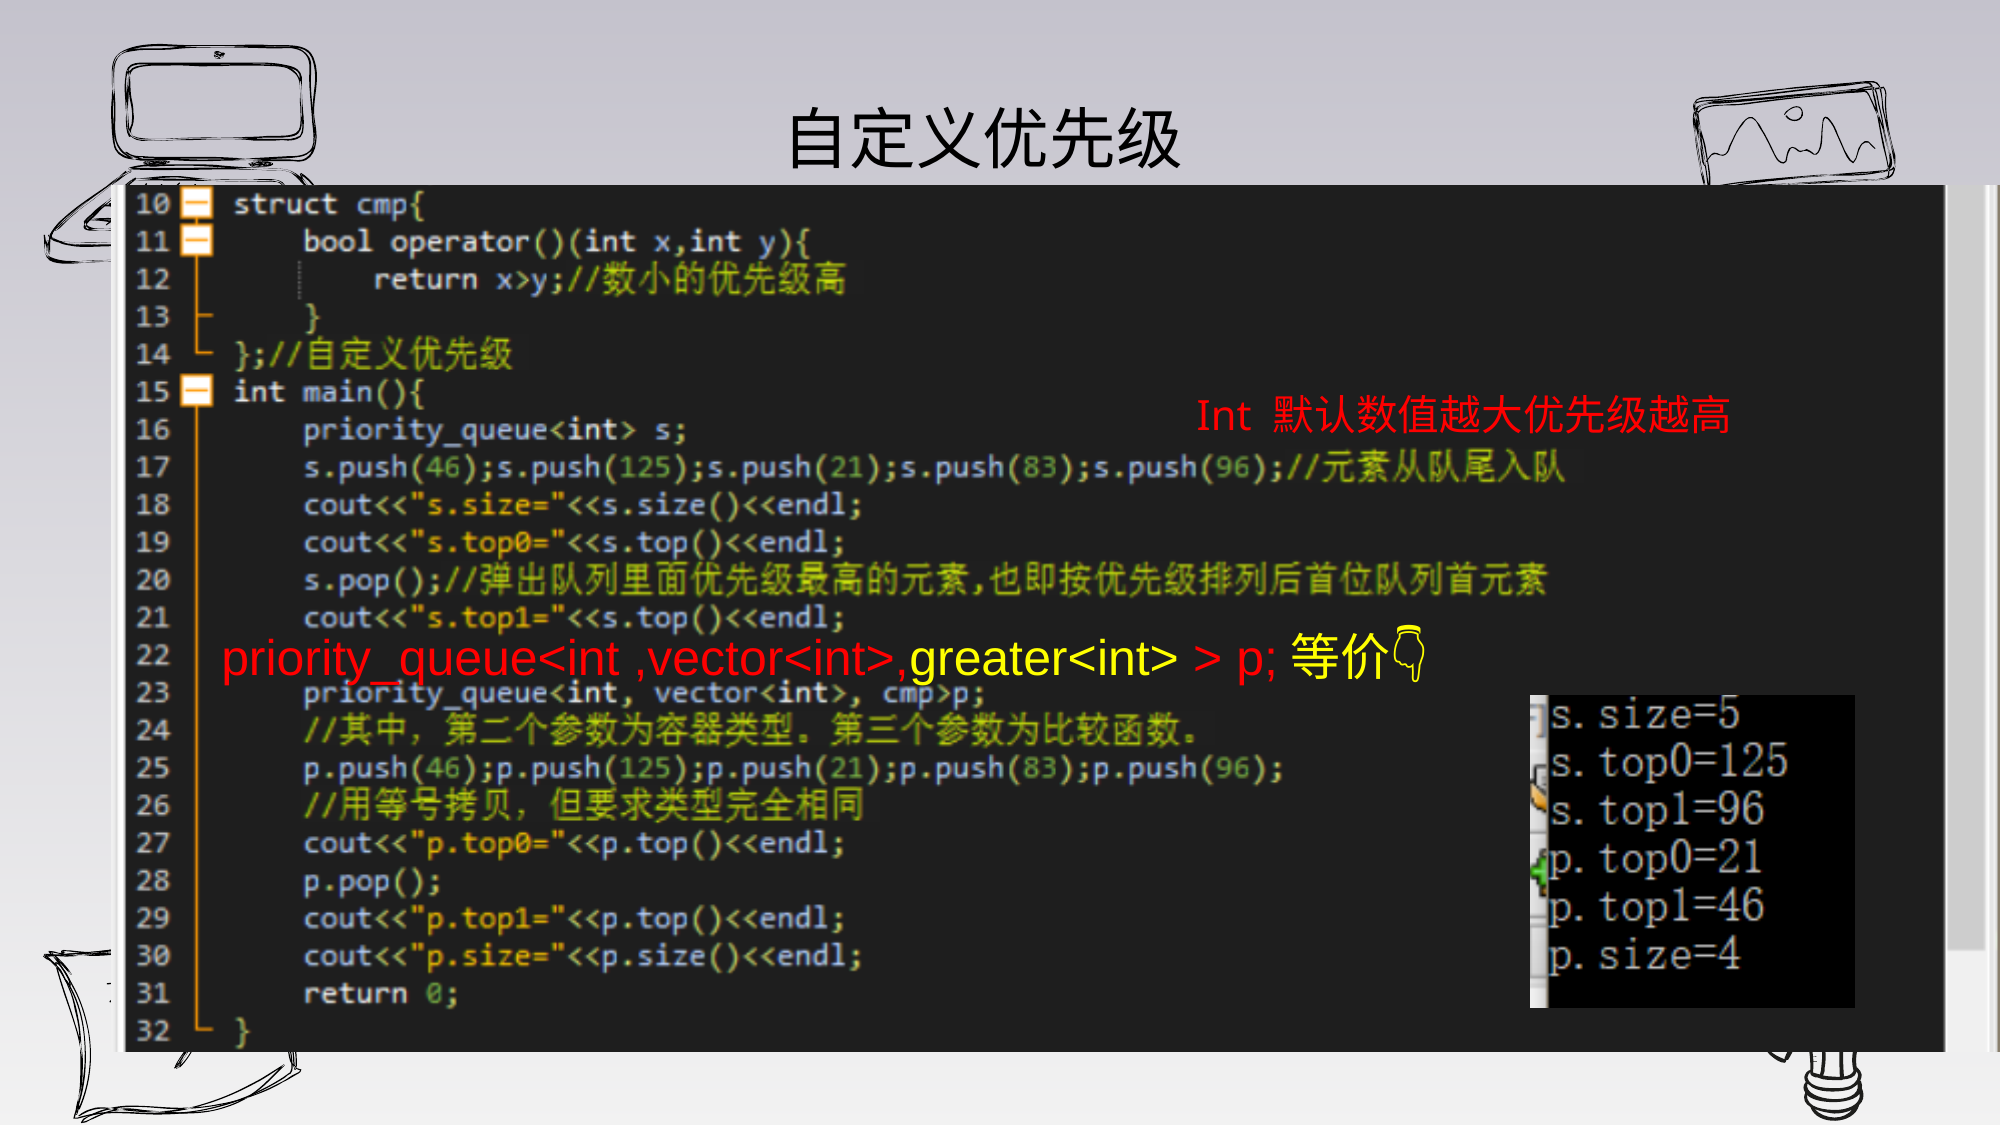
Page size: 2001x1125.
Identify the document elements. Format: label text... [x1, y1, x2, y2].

text_box 自定义优先级 [660, 89, 1306, 185]
text_box · [0, 0, 2000, 1121]
picture [42, 43, 2000, 1124]
